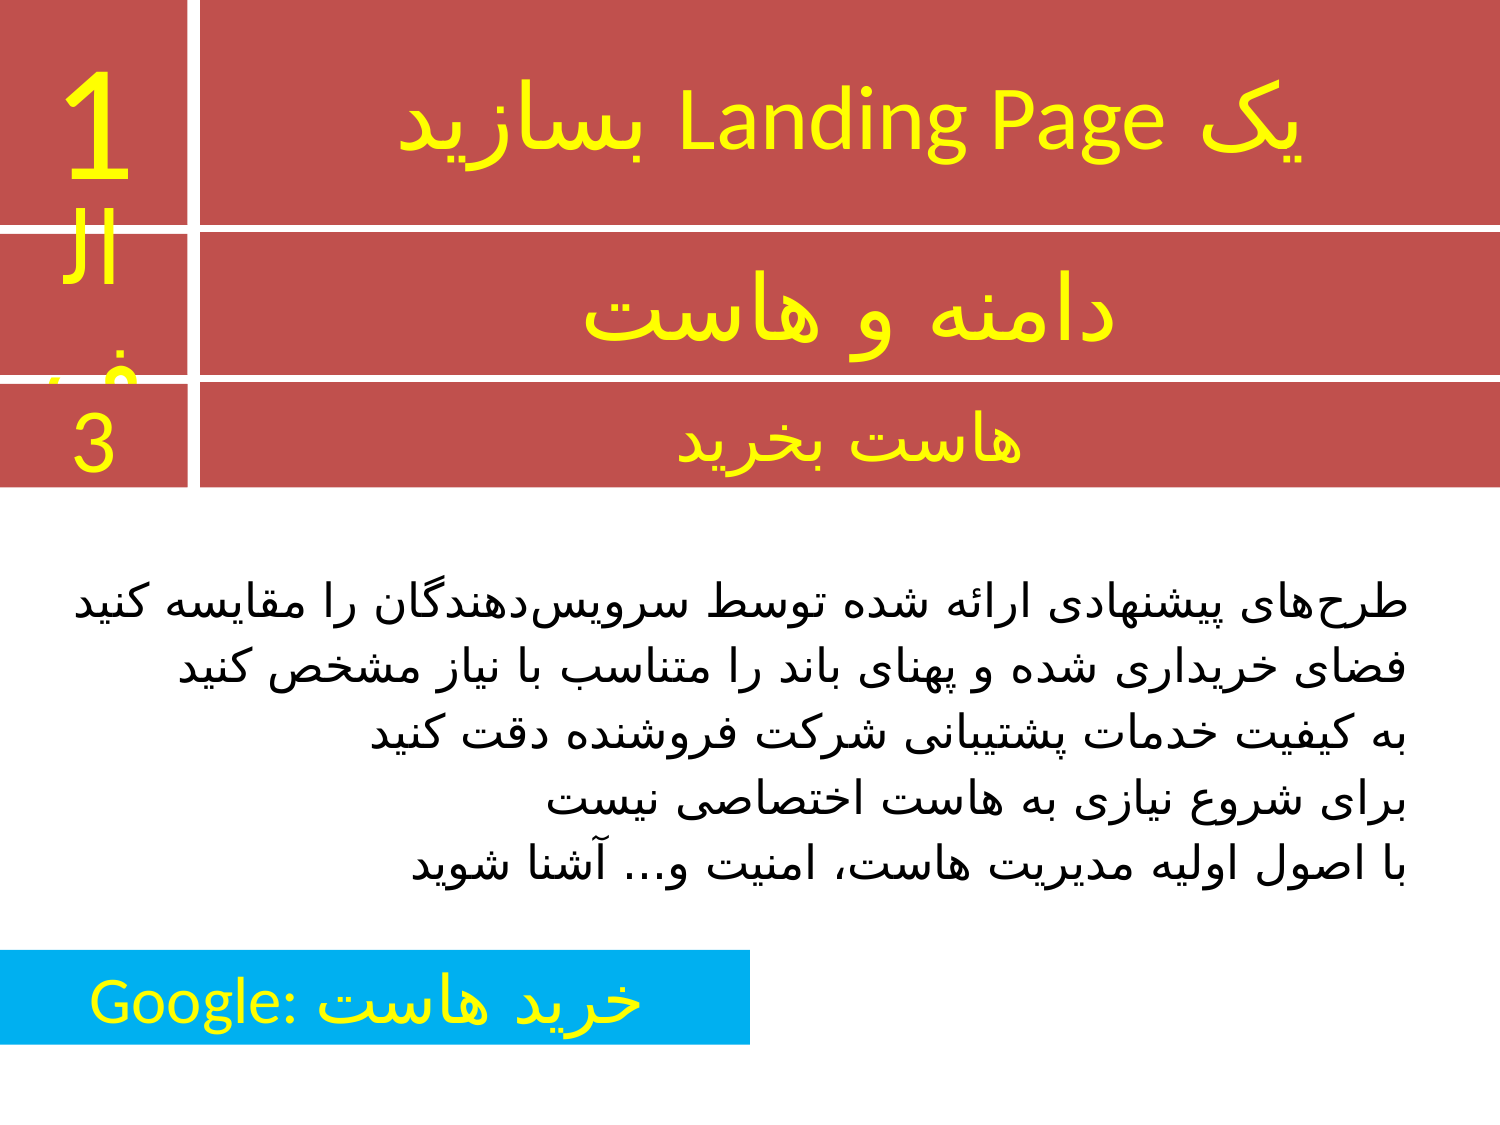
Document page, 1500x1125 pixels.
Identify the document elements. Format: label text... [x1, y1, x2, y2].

text_box الف [0, 231, 190, 378]
list طرح‌های پیشنهادی ارائه شده توسط سرویس‌دهندگان را مقایسه کنید فضای خریداری شده و پهنای باند را متناسب با نیاز مشخص کنید به کیفیت خدمات پشتیبانی شرکت فروشنده دقت کنید برای شروع نیازی به هاست اختصاصی نیست با اصول اولیه مدیریت هاست، امنیت و... آشنا شوید [24, 562, 1425, 938]
text_box هاست بخرید [200, 382, 1500, 488]
text_box دامنه و هاست [200, 232, 1500, 375]
title یک Landing Page بسازید [200, 0, 1500, 225]
text_box 3 [0, 381, 190, 490]
text_box Google: خرید هاست [0, 949, 750, 1045]
text_box 1 [0, 0, 190, 228]
